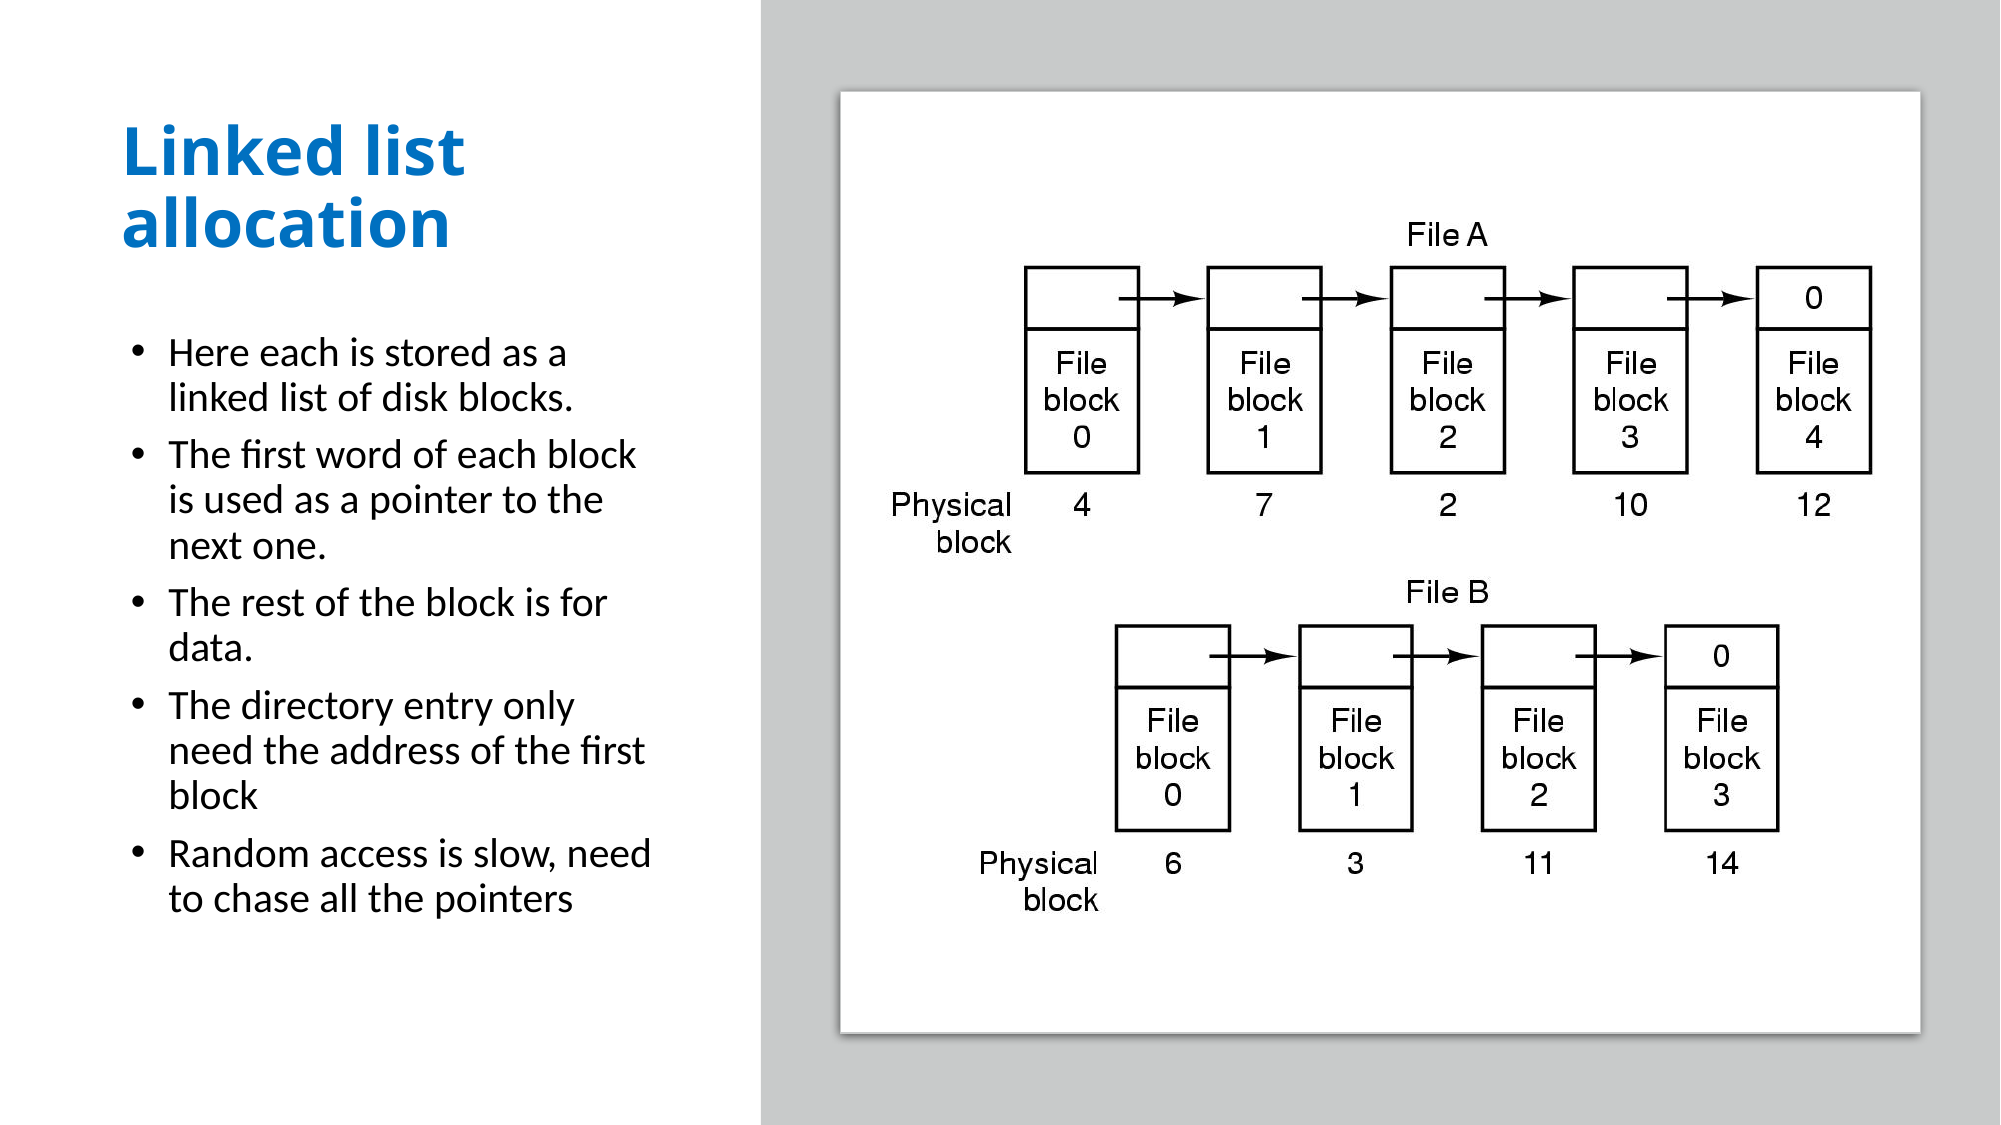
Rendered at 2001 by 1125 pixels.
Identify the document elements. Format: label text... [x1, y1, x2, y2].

picture [886, 206, 1875, 918]
text_box [380, 181, 1621, 1001]
title Linked list allocation [106, 56, 682, 322]
text_box Here each is stored as a linked list of disk blocks. The first word of each block is used as a pointer to the next one. The rest of the block is for data. The directory entry only need the address of the first block Random access is slow, need to chase all the pointers [106, 322, 380, 944]
text_box [760, 0, 2000, 1125]
text_box [839, 90, 1922, 1034]
